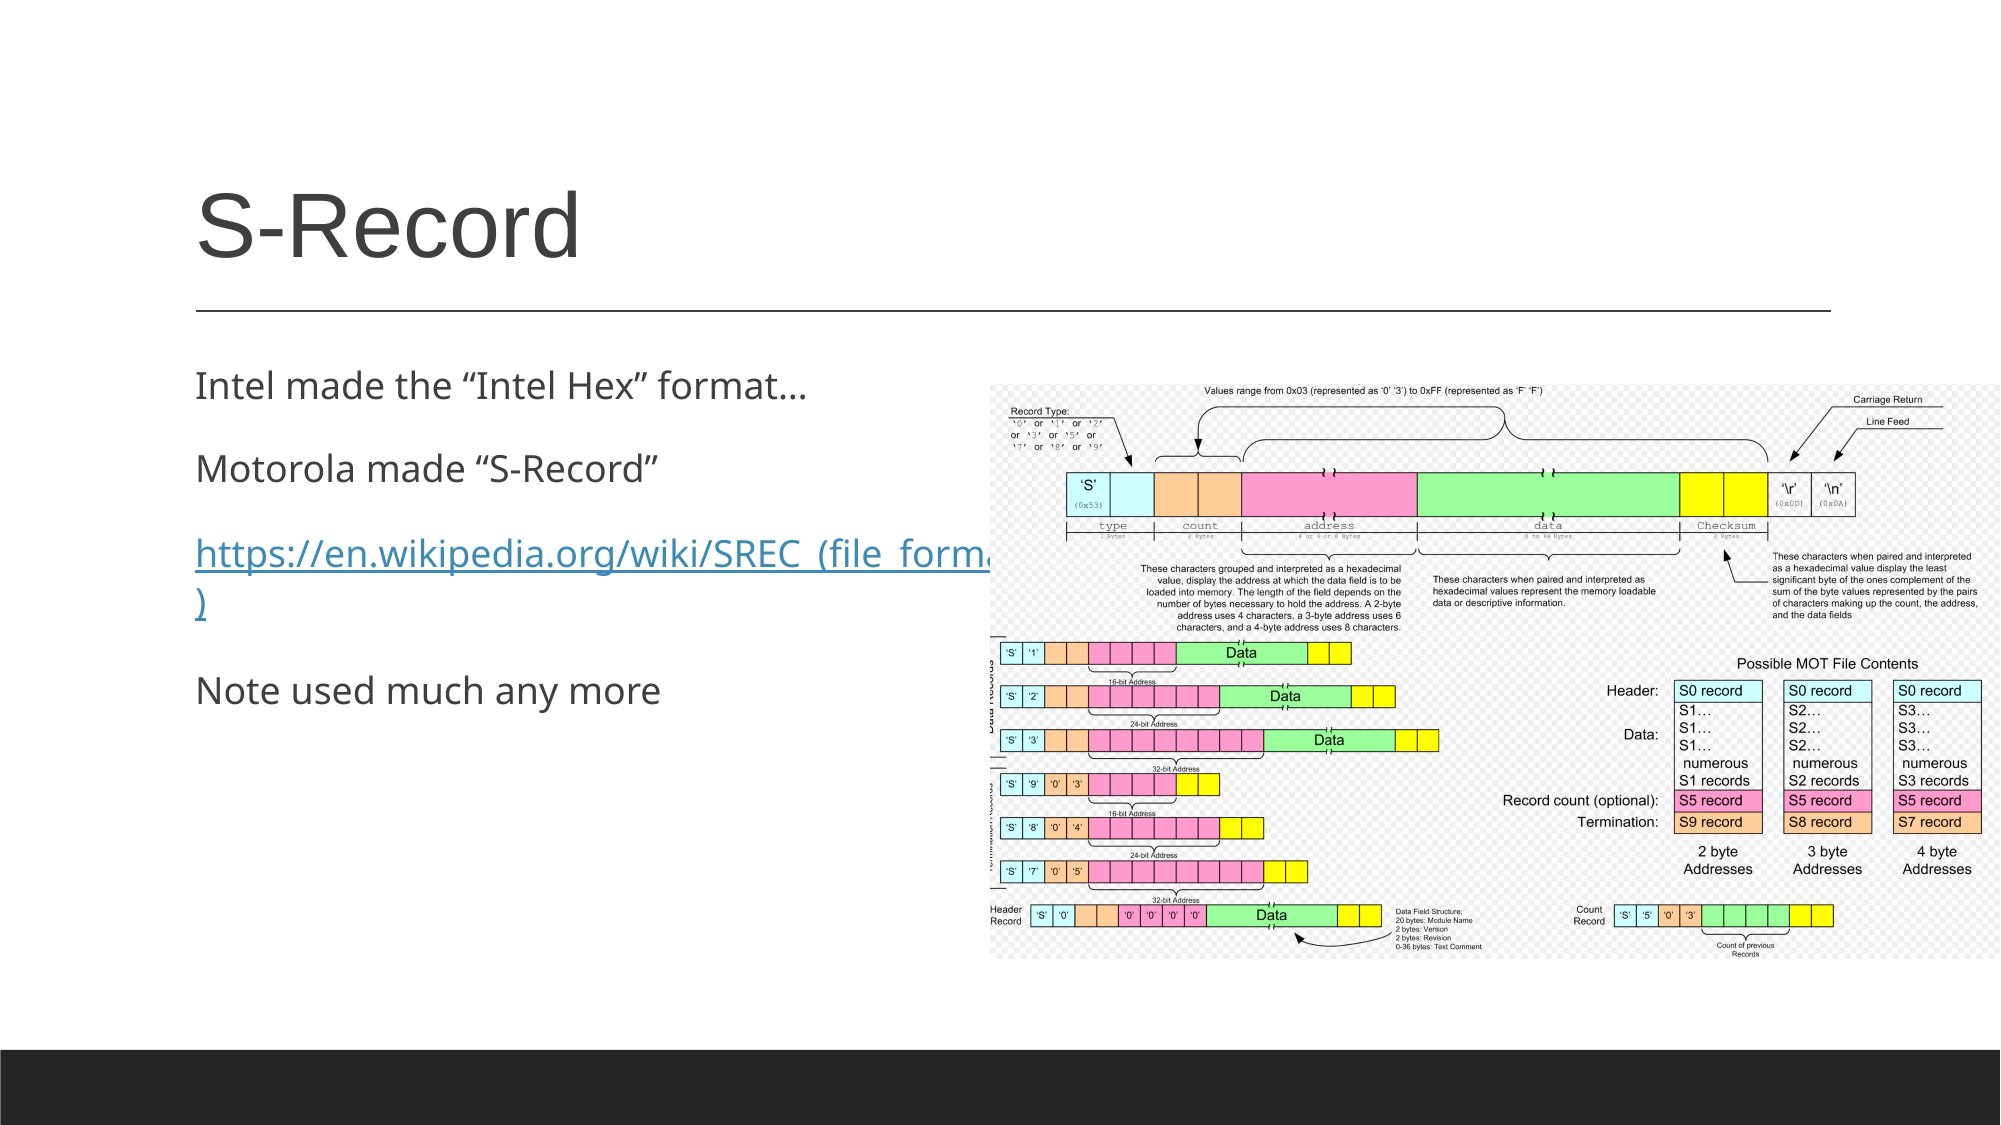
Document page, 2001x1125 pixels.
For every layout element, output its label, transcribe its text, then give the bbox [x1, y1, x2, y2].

list Intel made the “Intel Hex” format… Motorola made “S-Record” https://en.wikipedia.org/wiki/SREC_(file_format) Note used much any more [180, 345, 1031, 963]
picture [989, 384, 2000, 963]
title S-Record [180, 47, 1830, 285]
